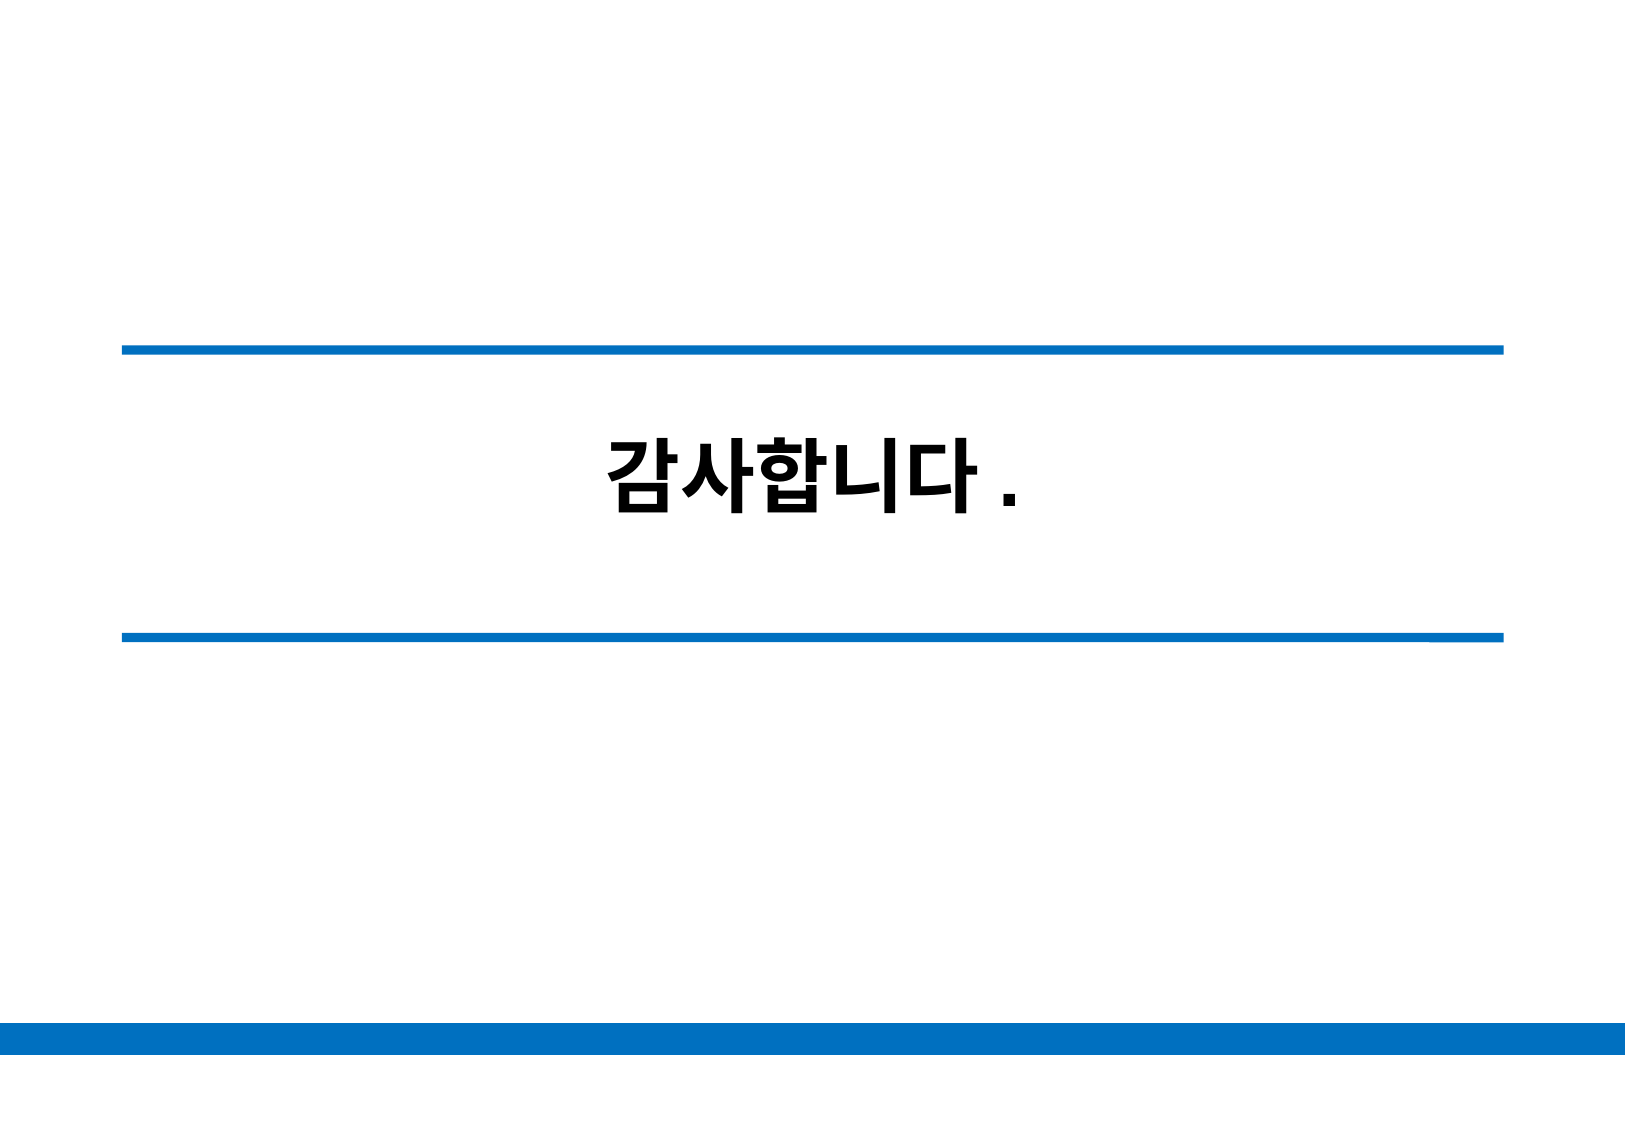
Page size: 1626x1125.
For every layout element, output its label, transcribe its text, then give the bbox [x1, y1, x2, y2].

title 감사합니다. [117, 365, 1510, 593]
